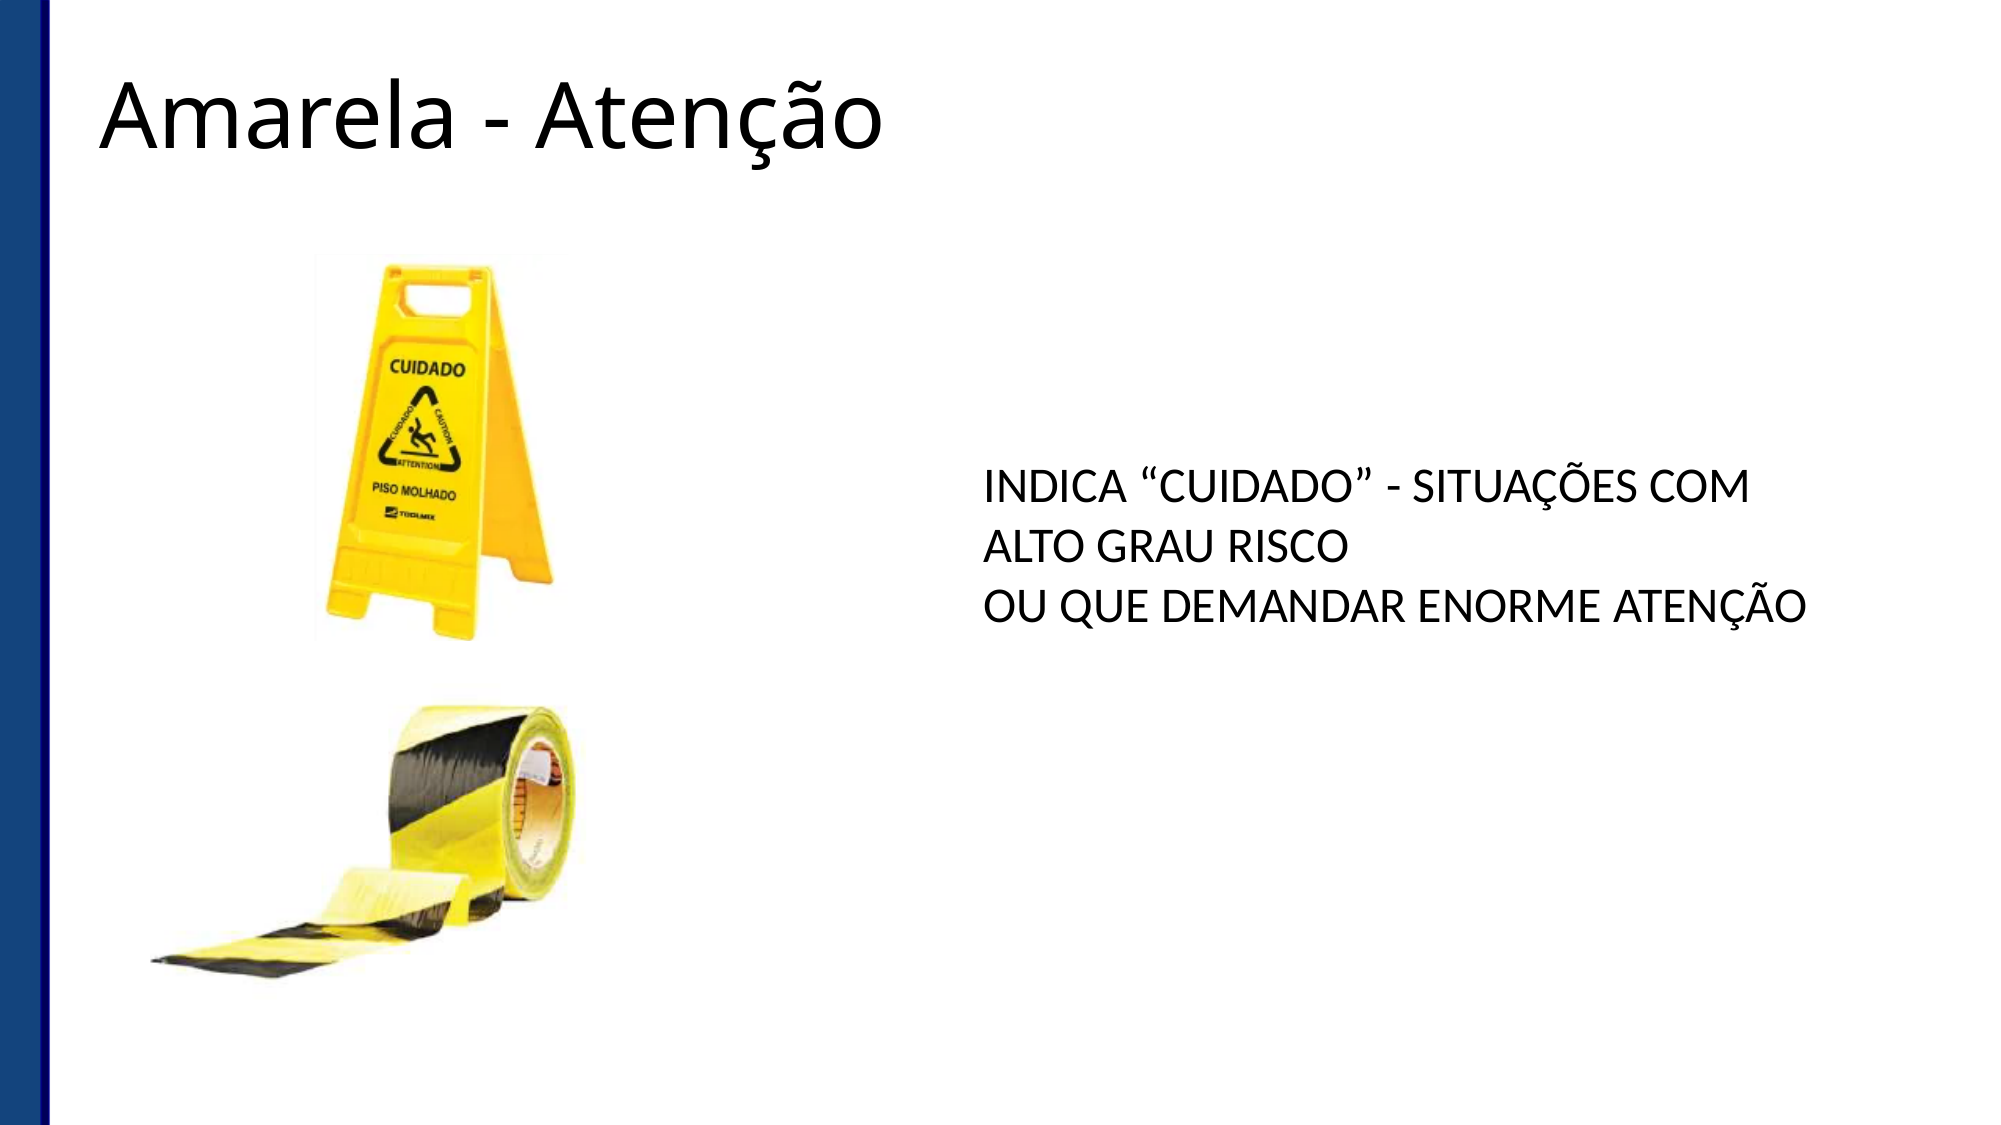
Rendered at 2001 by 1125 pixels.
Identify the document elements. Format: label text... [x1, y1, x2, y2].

picture [0, 0, 2001, 1125]
title Amarela - Atenção [85, 10, 1811, 228]
text_box INDICA “CUIDADO” - SITUAÇÕES COM ALTO GRAU RISCO OU QUE DEMANDAR ENORME ATENÇÃO [968, 445, 1866, 640]
